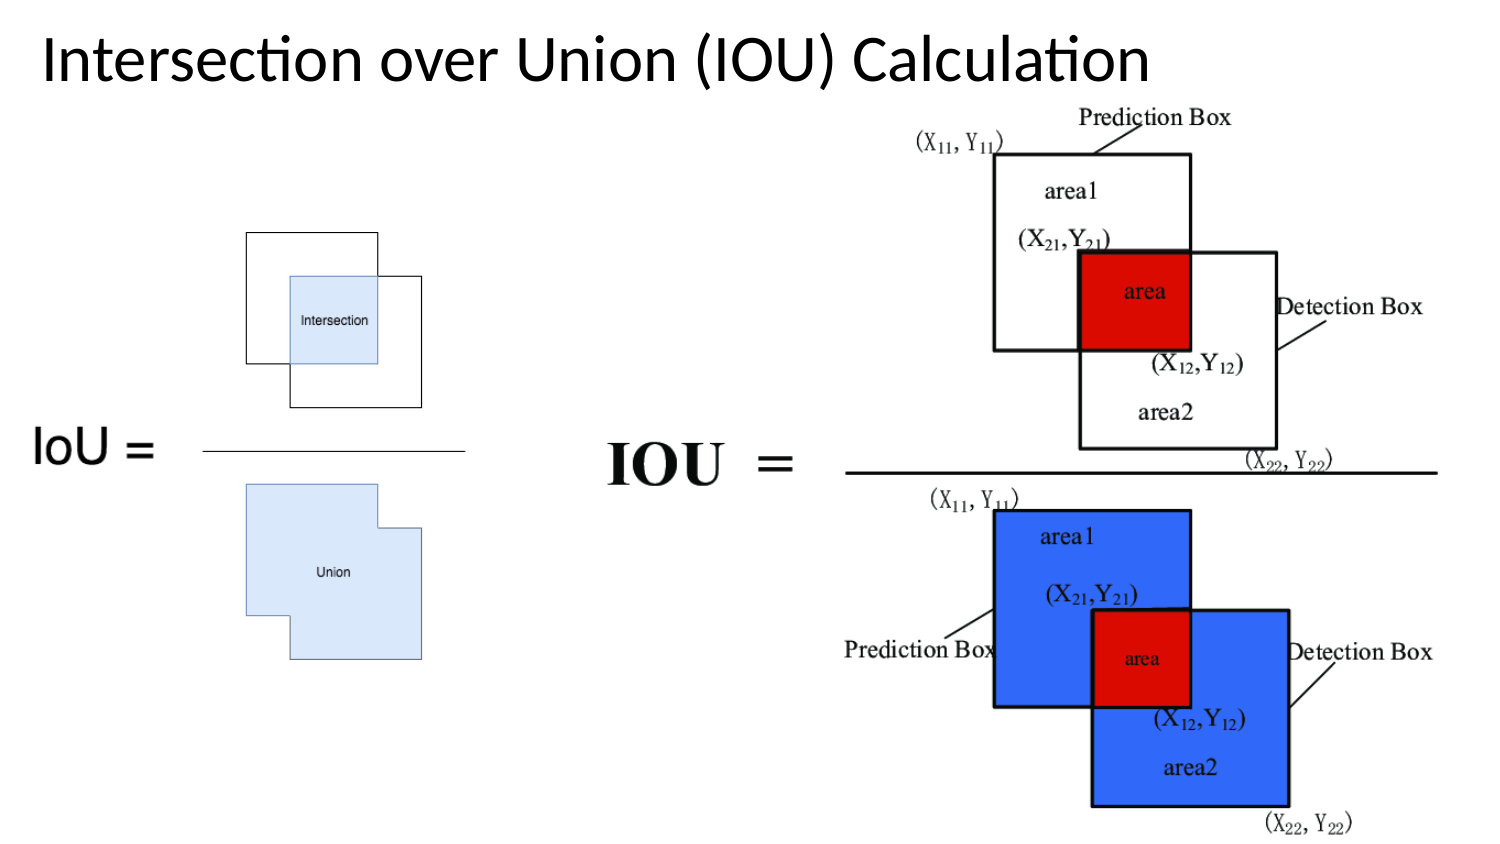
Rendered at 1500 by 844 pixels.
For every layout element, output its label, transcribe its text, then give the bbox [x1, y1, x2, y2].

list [5, 232, 467, 660]
title Intersection over Union (IOU) Calculation [26, 0, 1376, 126]
picture [547, 90, 1483, 840]
